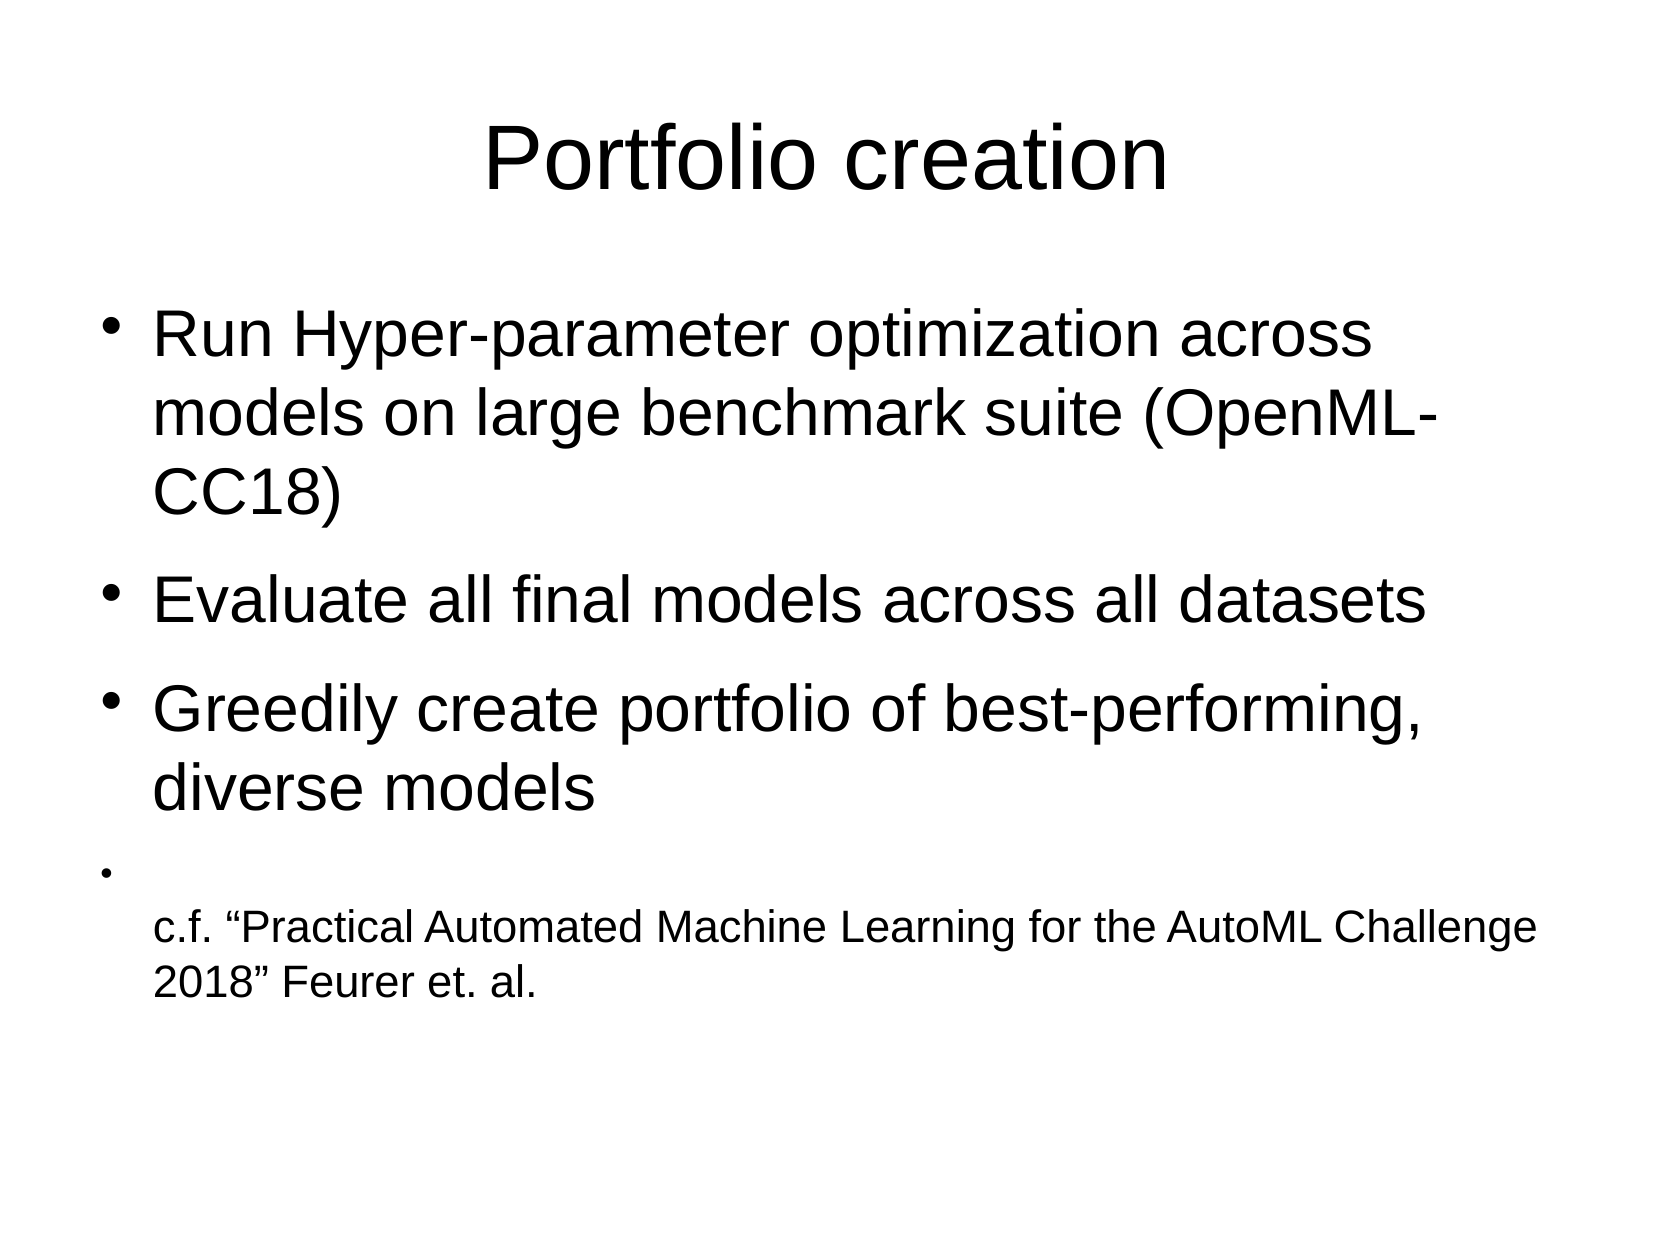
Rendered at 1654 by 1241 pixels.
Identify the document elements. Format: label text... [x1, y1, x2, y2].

text_box Portfolio creation [82, 49, 1571, 257]
text_box Run Hyper-parameter optimization across models on large benchmark suite (OpenML-CC18) Evaluate all final models across all datasets Greedily create portfolio of best-performing, diverse models c.f. “Practical Automated Machine Learning for the AutoML Challenge 2018” Feurer et. al. [82, 290, 1571, 1010]
